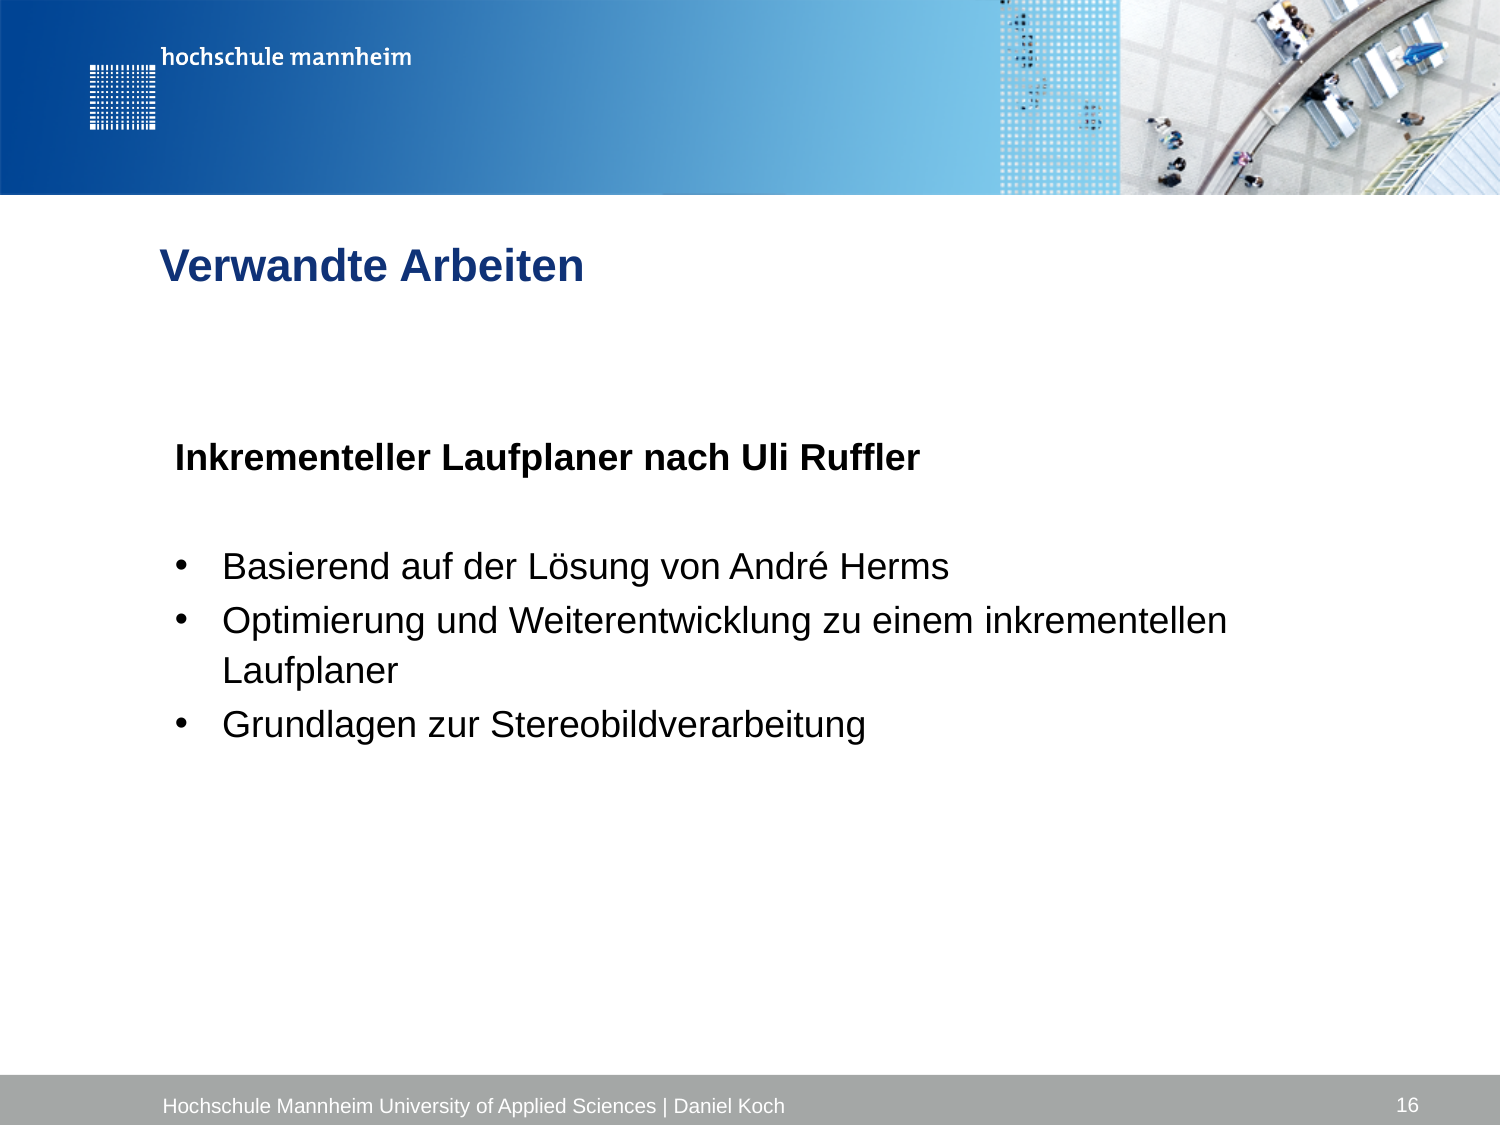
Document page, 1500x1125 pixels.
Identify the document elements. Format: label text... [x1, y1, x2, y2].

picture [0, 0, 1500, 195]
text_box Verwandte Arbeiten [159, 230, 1424, 361]
slide_number 16 [1083, 1074, 1434, 1125]
footer Hochschule Mannheim University of Applied Sciences | Daniel Koch [162, 1087, 1010, 1118]
text_box Inkrementeller Laufplaner nach Uli Ruffler Basierend auf der Lösung von André Herms Optimierung und Weiterentwicklung zu einem inkrementellen Laufplaner Grundlagen zur Stereobildverarbeitung [160, 420, 1425, 1012]
